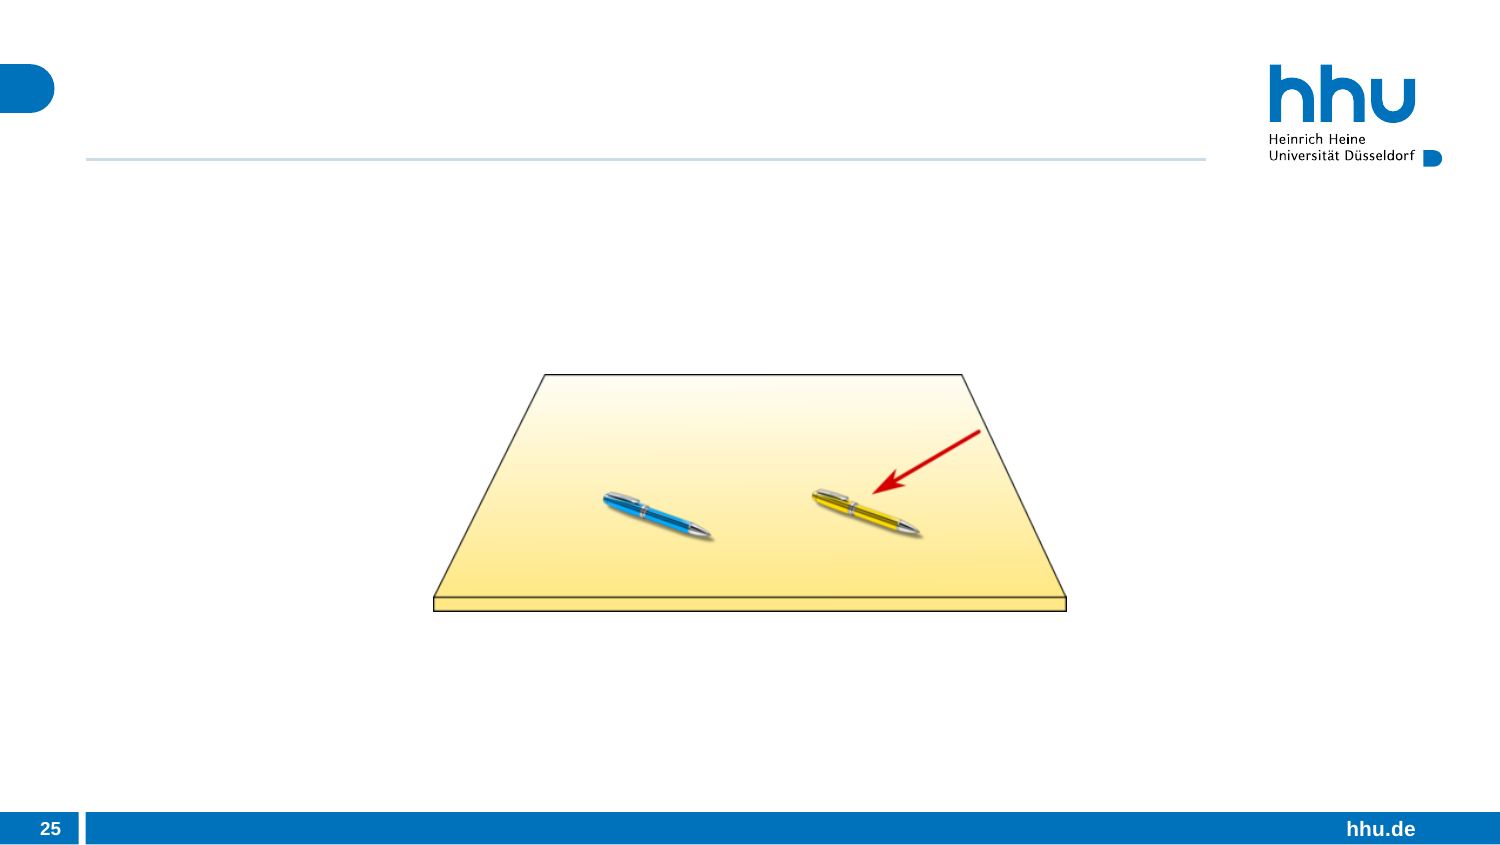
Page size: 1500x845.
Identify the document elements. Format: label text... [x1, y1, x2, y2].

slide_number 25 [5, 816, 62, 841]
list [433, 374, 1067, 612]
